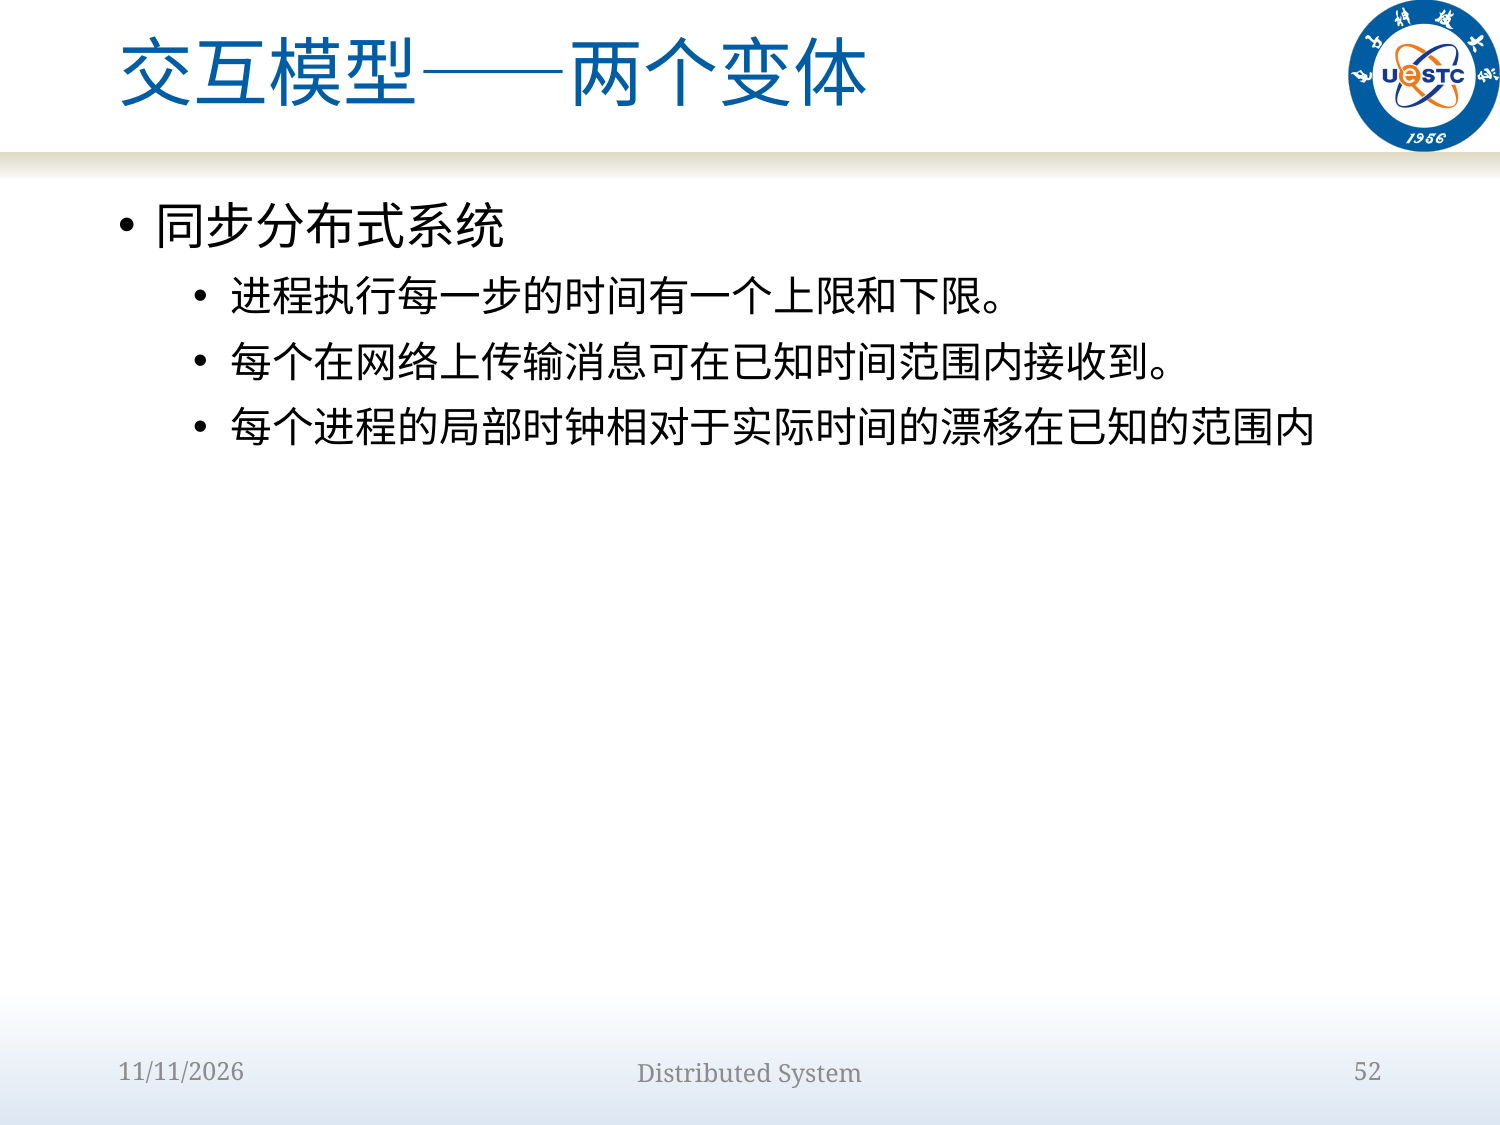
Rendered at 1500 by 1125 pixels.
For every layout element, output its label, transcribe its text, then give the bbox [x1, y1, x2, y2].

picture [1348, 0, 1500, 152]
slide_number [103, 1042, 414, 1103]
title 交互模型——两个变体 [103, 0, 1348, 153]
slide_number 52 [1085, 1042, 1397, 1103]
footer Distributed System [414, 1042, 1085, 1103]
list 同步分布式系统 进程执行每一步的时间有一个上限和下限。 每个在网络上传输消息可在已知时间范围内接收到。 每个进程的局部时钟相对于实际时间的漂移在已知的范围内 [103, 181, 1397, 1014]
